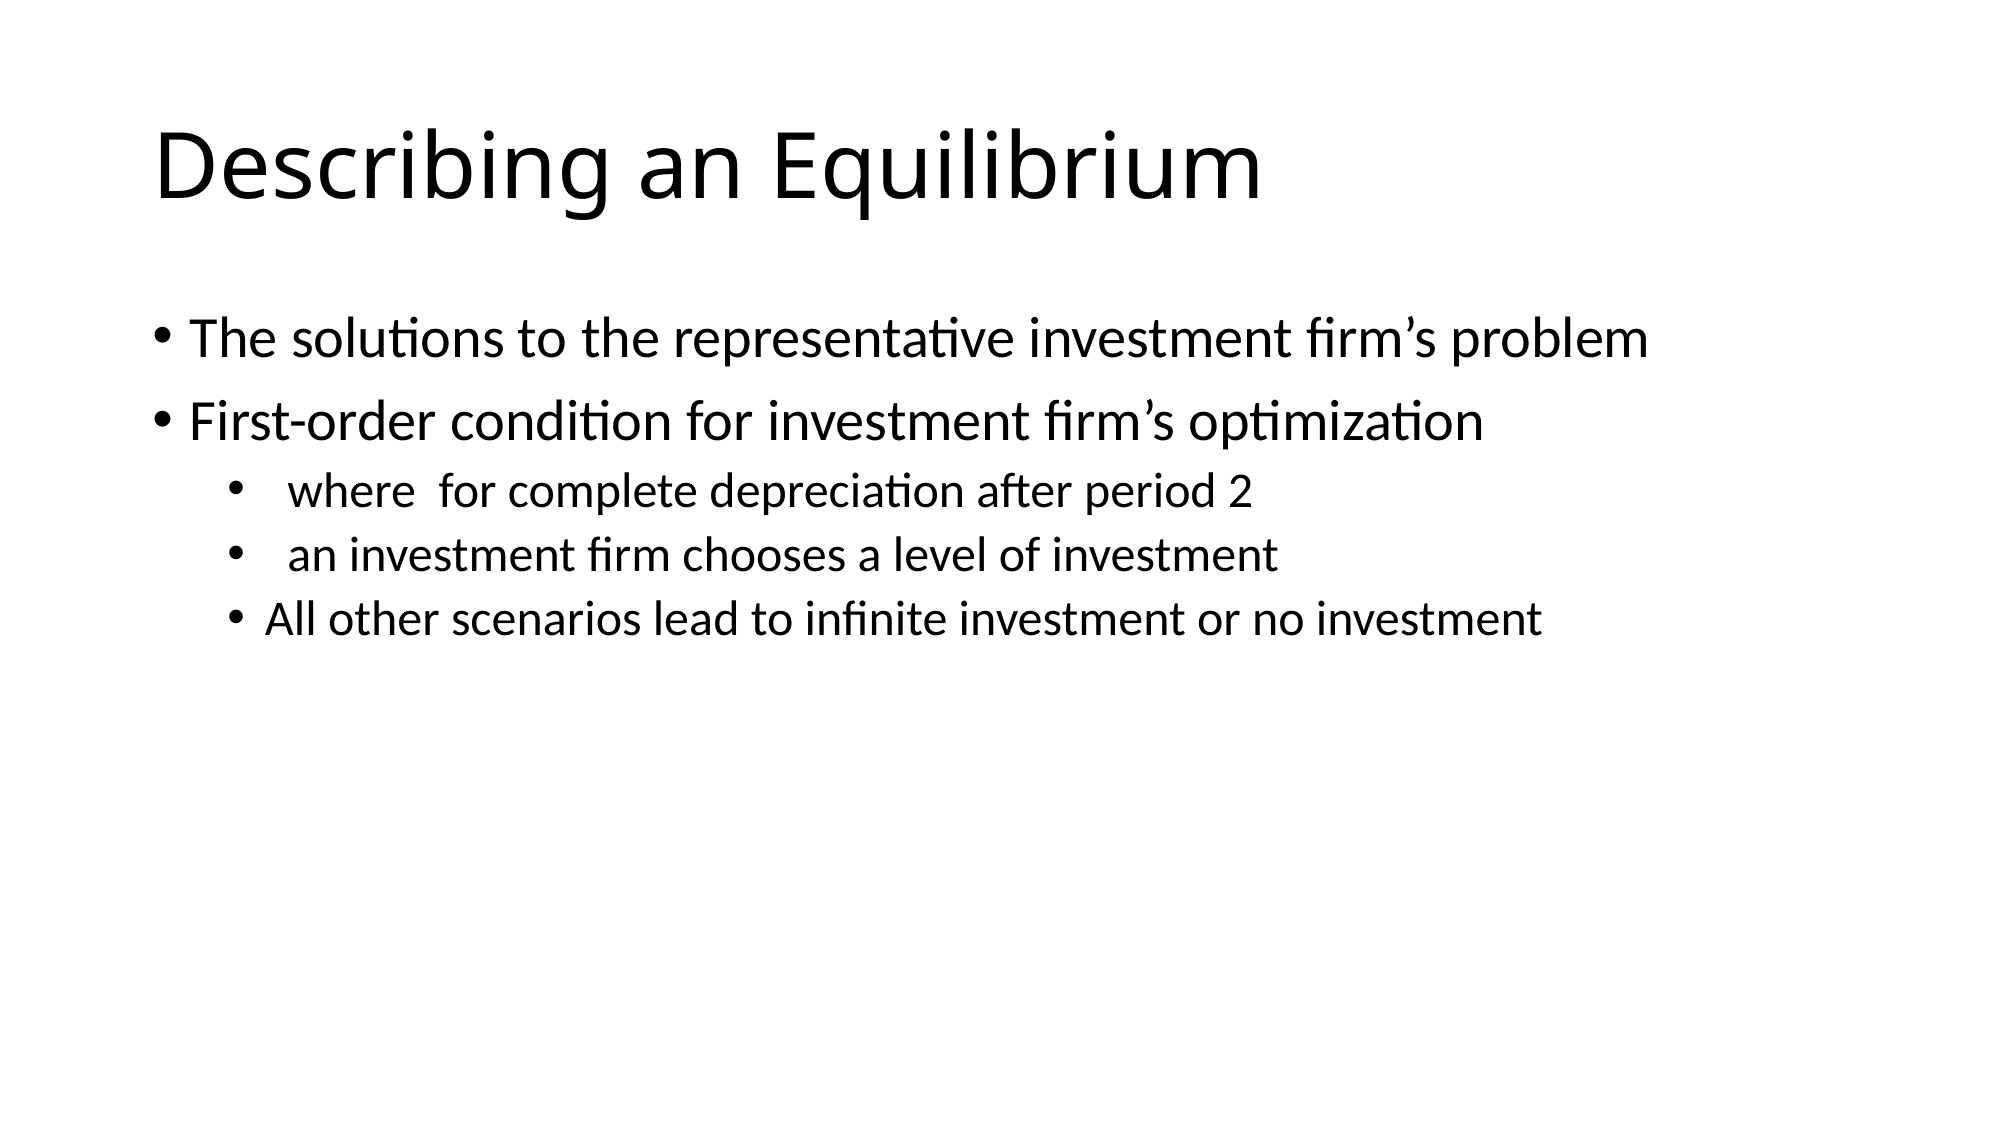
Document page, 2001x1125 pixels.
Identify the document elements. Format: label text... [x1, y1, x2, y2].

title Describing an Equilibrium [137, 59, 1863, 278]
